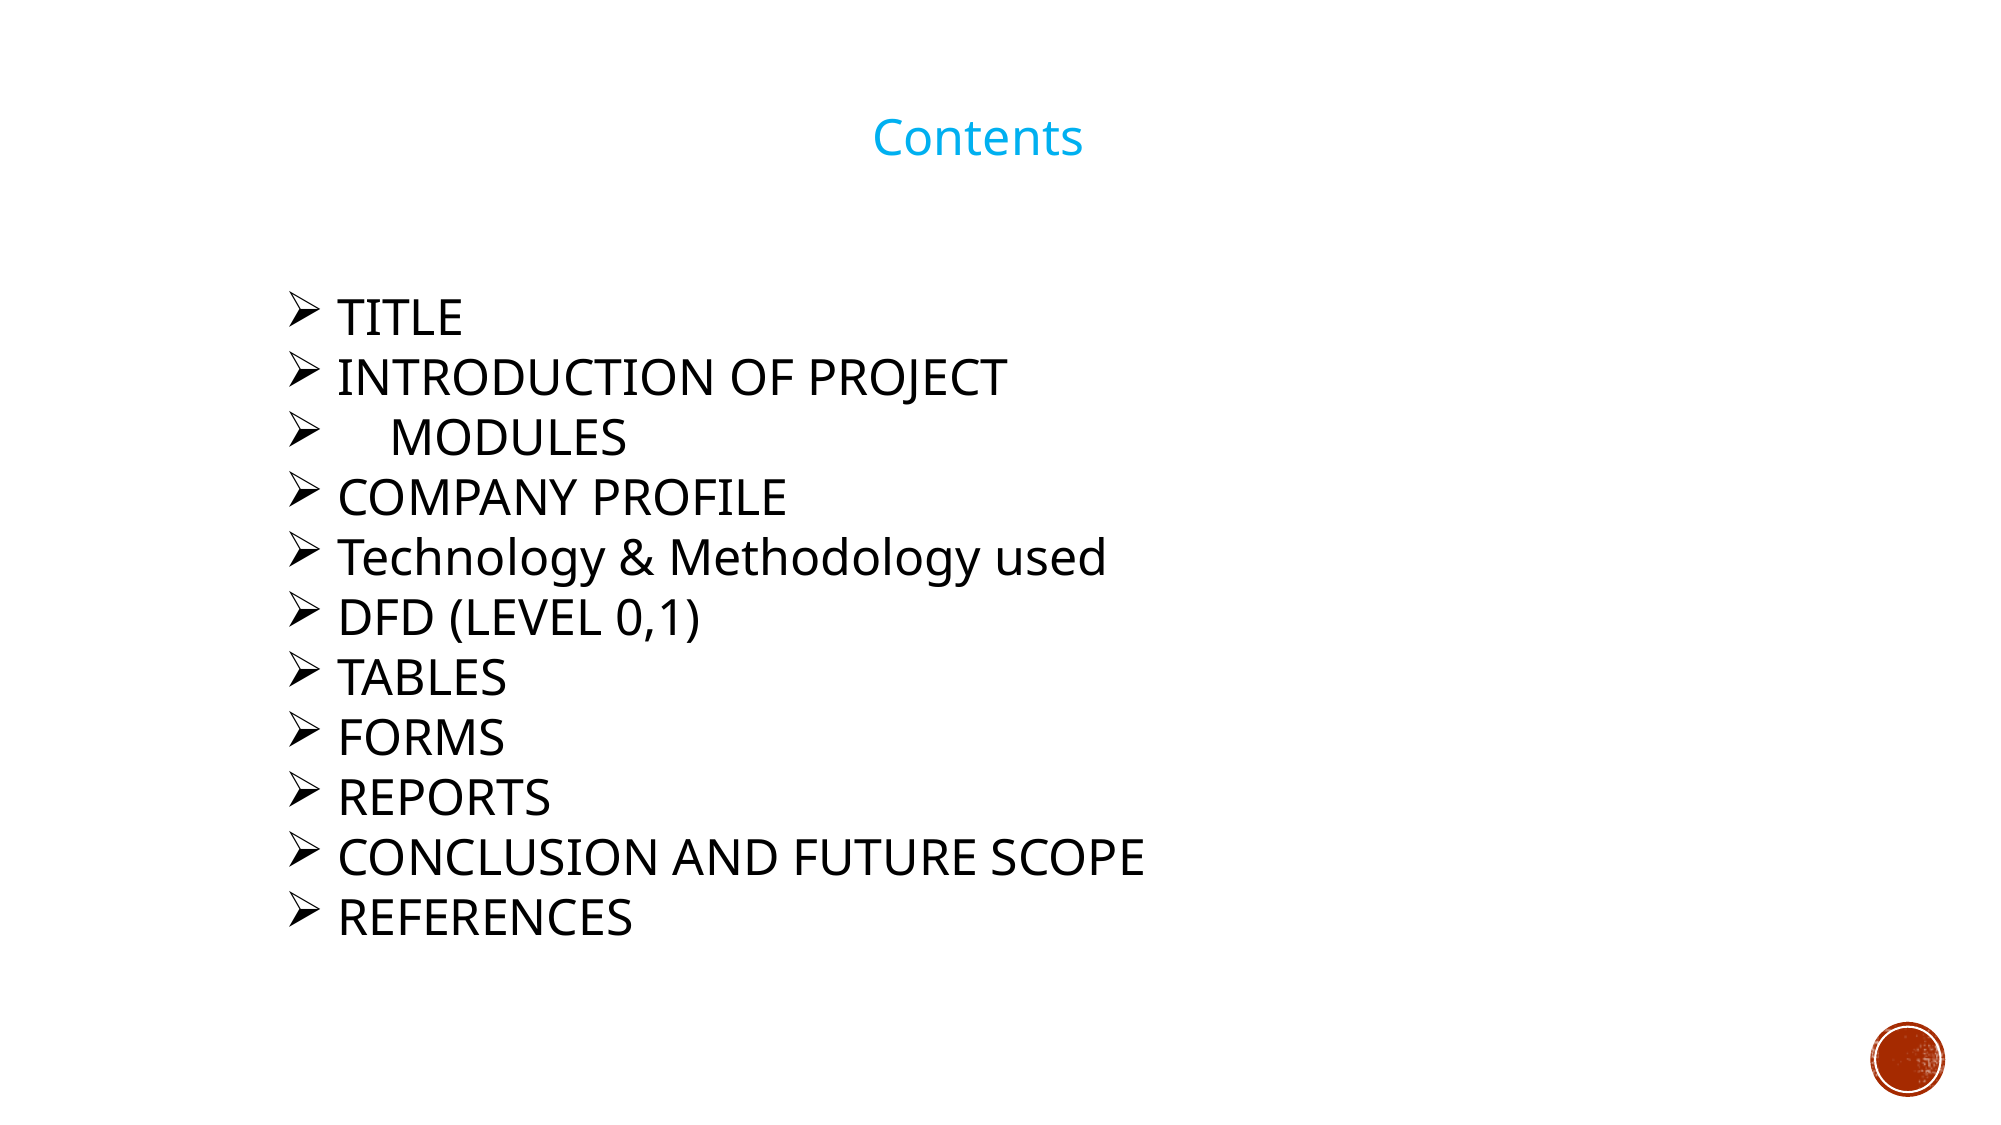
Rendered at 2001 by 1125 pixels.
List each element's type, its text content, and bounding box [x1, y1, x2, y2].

text_box Contents TITLE INTRODUCTION OF PROJECT MODULES COMPANY PROFILE Technology & Methodology used DFD (LEVEL 0,1) TABLES FORMS REPORTS CONCLUSION AND FUTURE SCOPE REFERENCES [270, 98, 1687, 1013]
